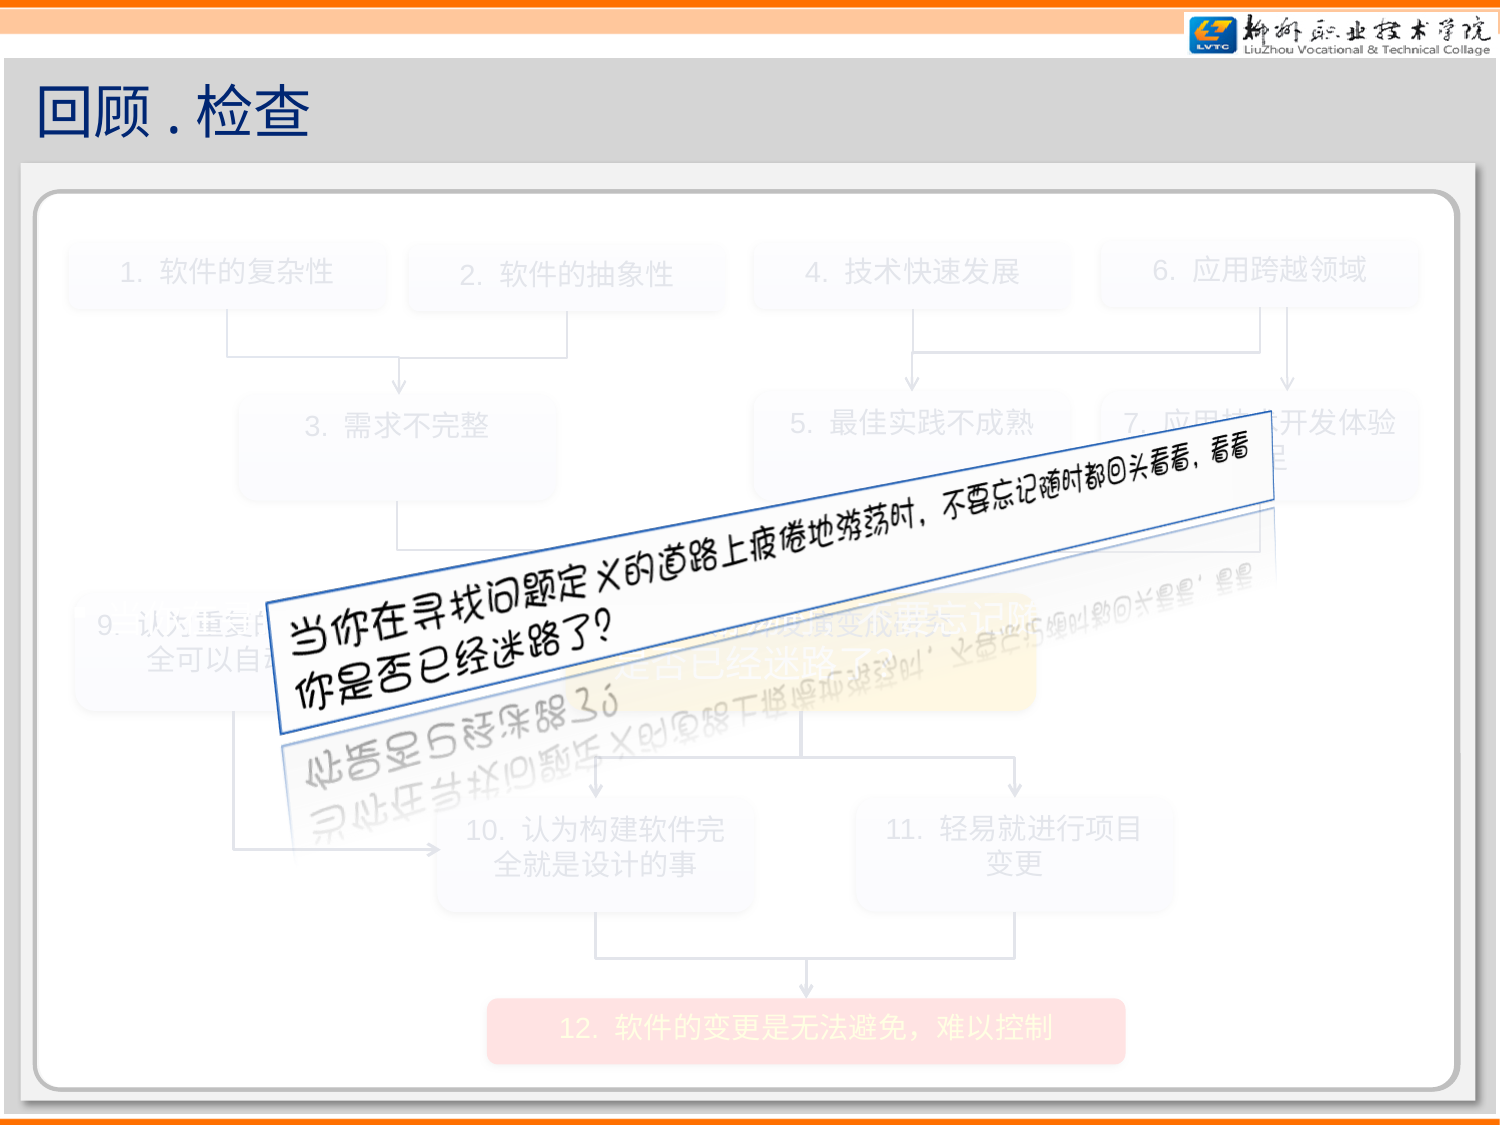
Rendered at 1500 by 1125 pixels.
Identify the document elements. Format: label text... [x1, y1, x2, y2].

title 回顾.检查 [20, 71, 1474, 151]
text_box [34, 191, 1457, 1090]
picture [0, 1118, 1500, 1125]
picture [0, 0, 1500, 56]
